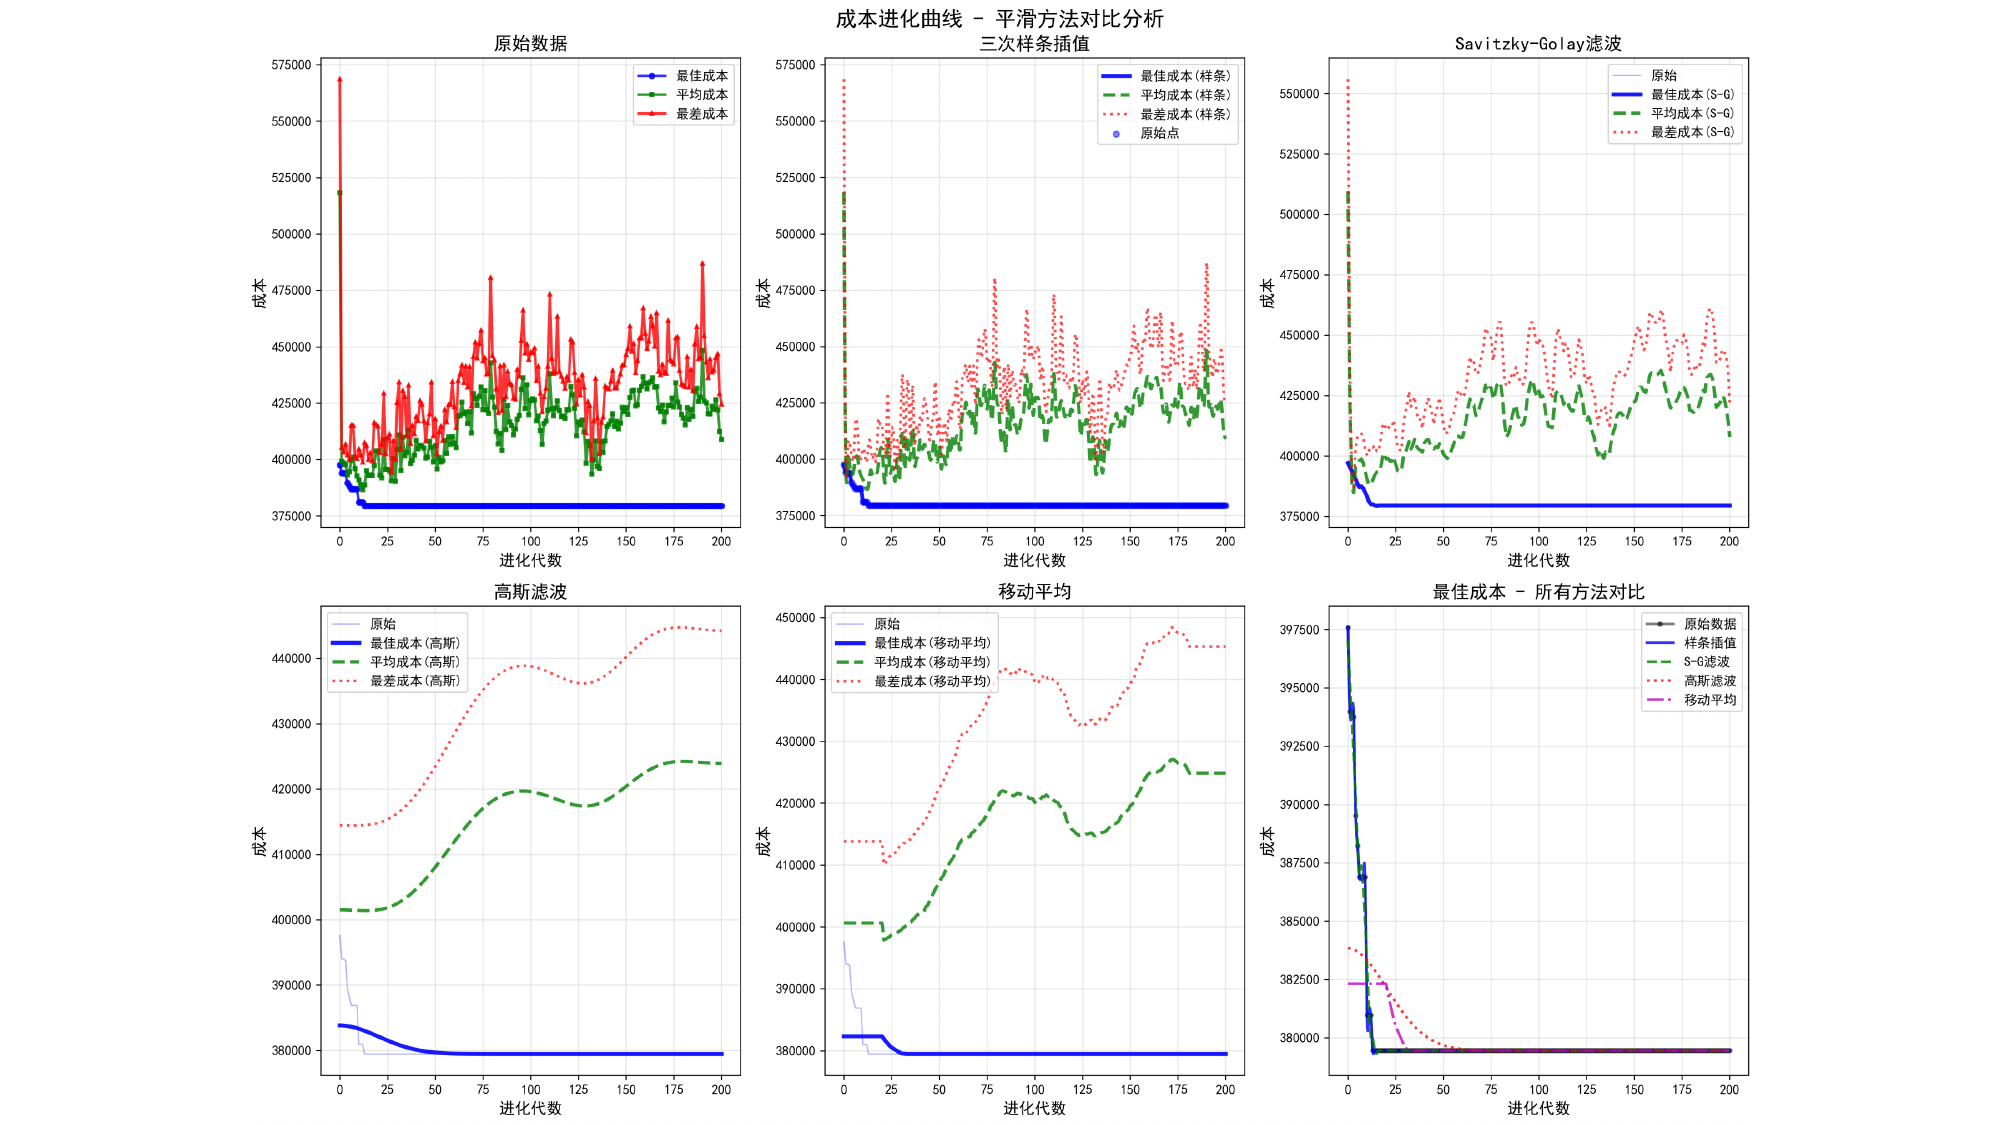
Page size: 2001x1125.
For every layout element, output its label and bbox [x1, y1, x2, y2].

picture [242, 0, 1758, 1125]
